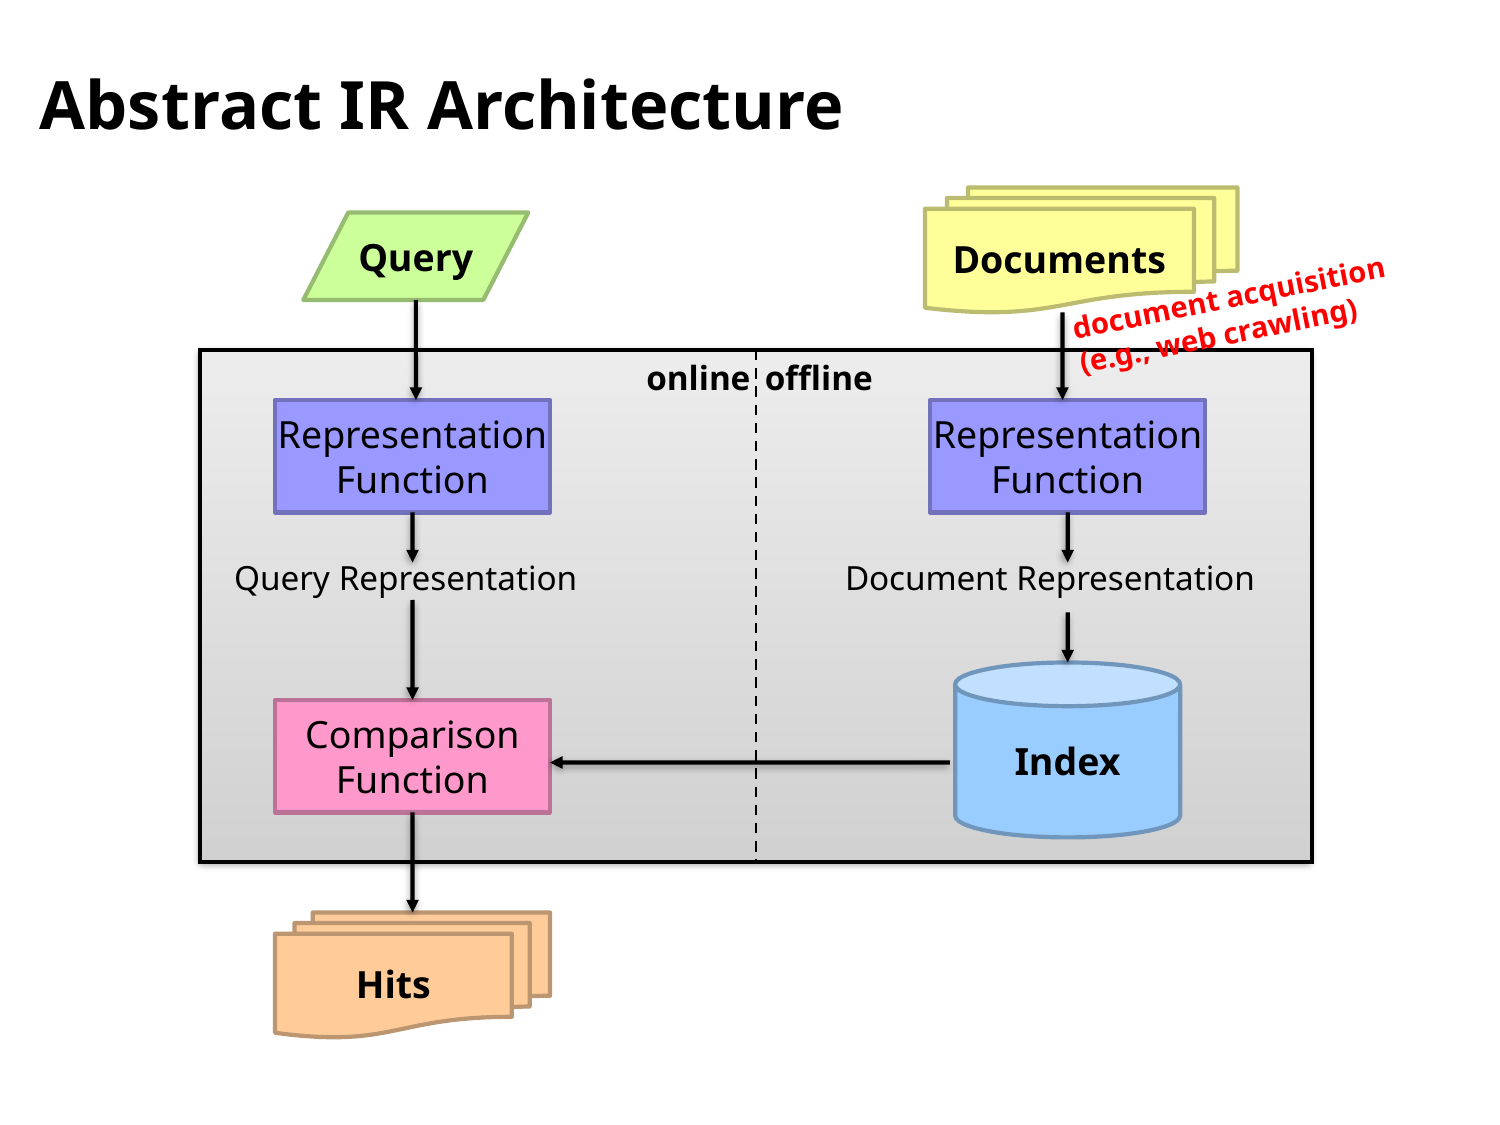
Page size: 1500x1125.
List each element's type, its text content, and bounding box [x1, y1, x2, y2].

text_box [406, 599, 419, 700]
text_box Documents [922, 185, 1240, 315]
text_box offline [766, 349, 888, 405]
text_box Query [301, 210, 531, 303]
text_box document acquisition (e.g., web crawling) [1053, 237, 1412, 390]
title Abstract IR Architecture [24, 18, 1451, 188]
text_box [199, 349, 1313, 863]
text_box online [631, 349, 766, 405]
text_box [406, 863, 419, 913]
text_box [413, 299, 418, 349]
text_box [1] [500, 607, 755, 613]
text_box [1] [757, 607, 1010, 613]
text_box Hits [272, 910, 553, 1040]
